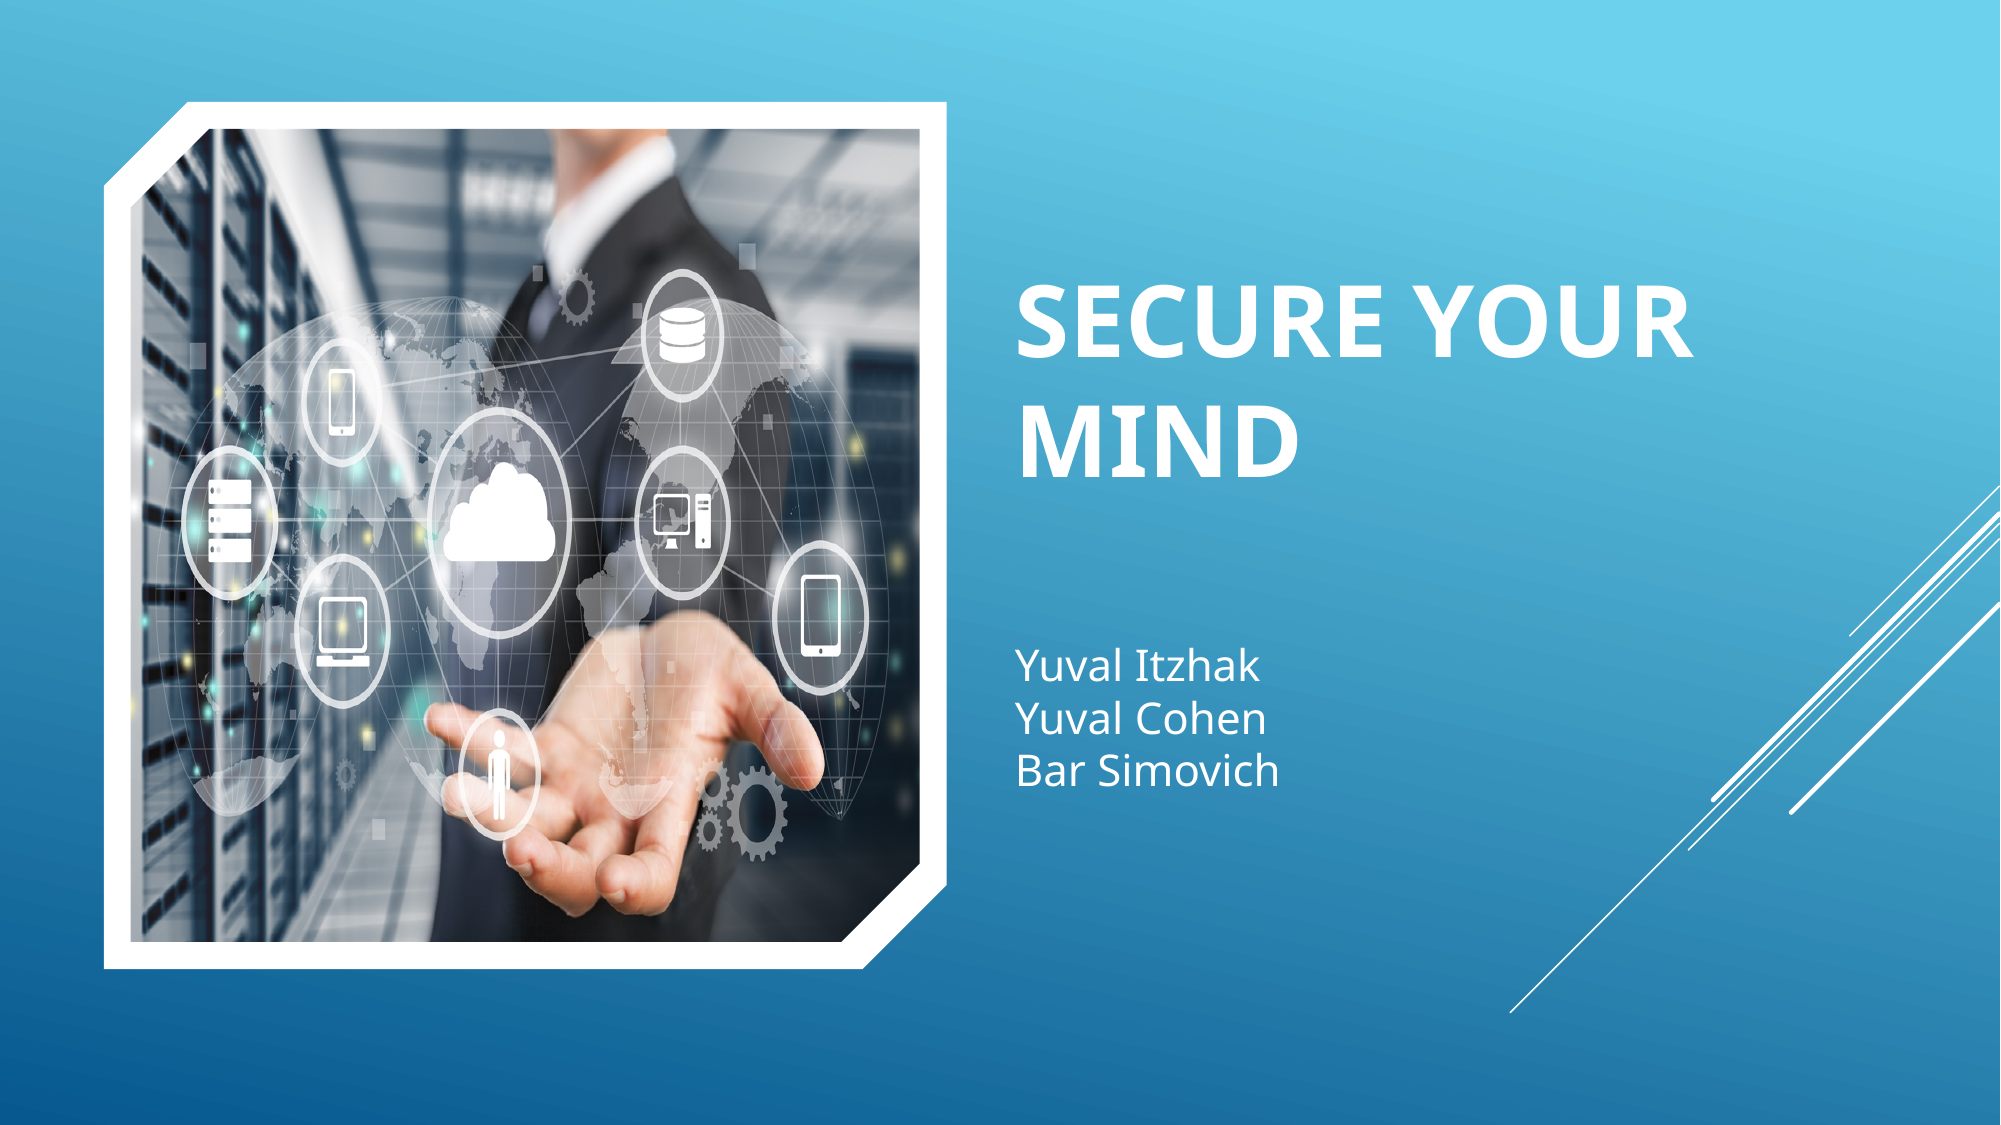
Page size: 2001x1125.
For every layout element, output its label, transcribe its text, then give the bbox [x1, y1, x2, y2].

subtitle Yuval Itzhak Yuval Cohen Bar Simovich [999, 630, 1510, 888]
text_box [1510, 485, 2000, 1013]
picture [130, 128, 920, 943]
text_box [0, 0, 2000, 1125]
title Secure Your Mind [999, 8, 2000, 506]
text_box [102, 157, 891, 971]
text_box [159, 100, 948, 914]
